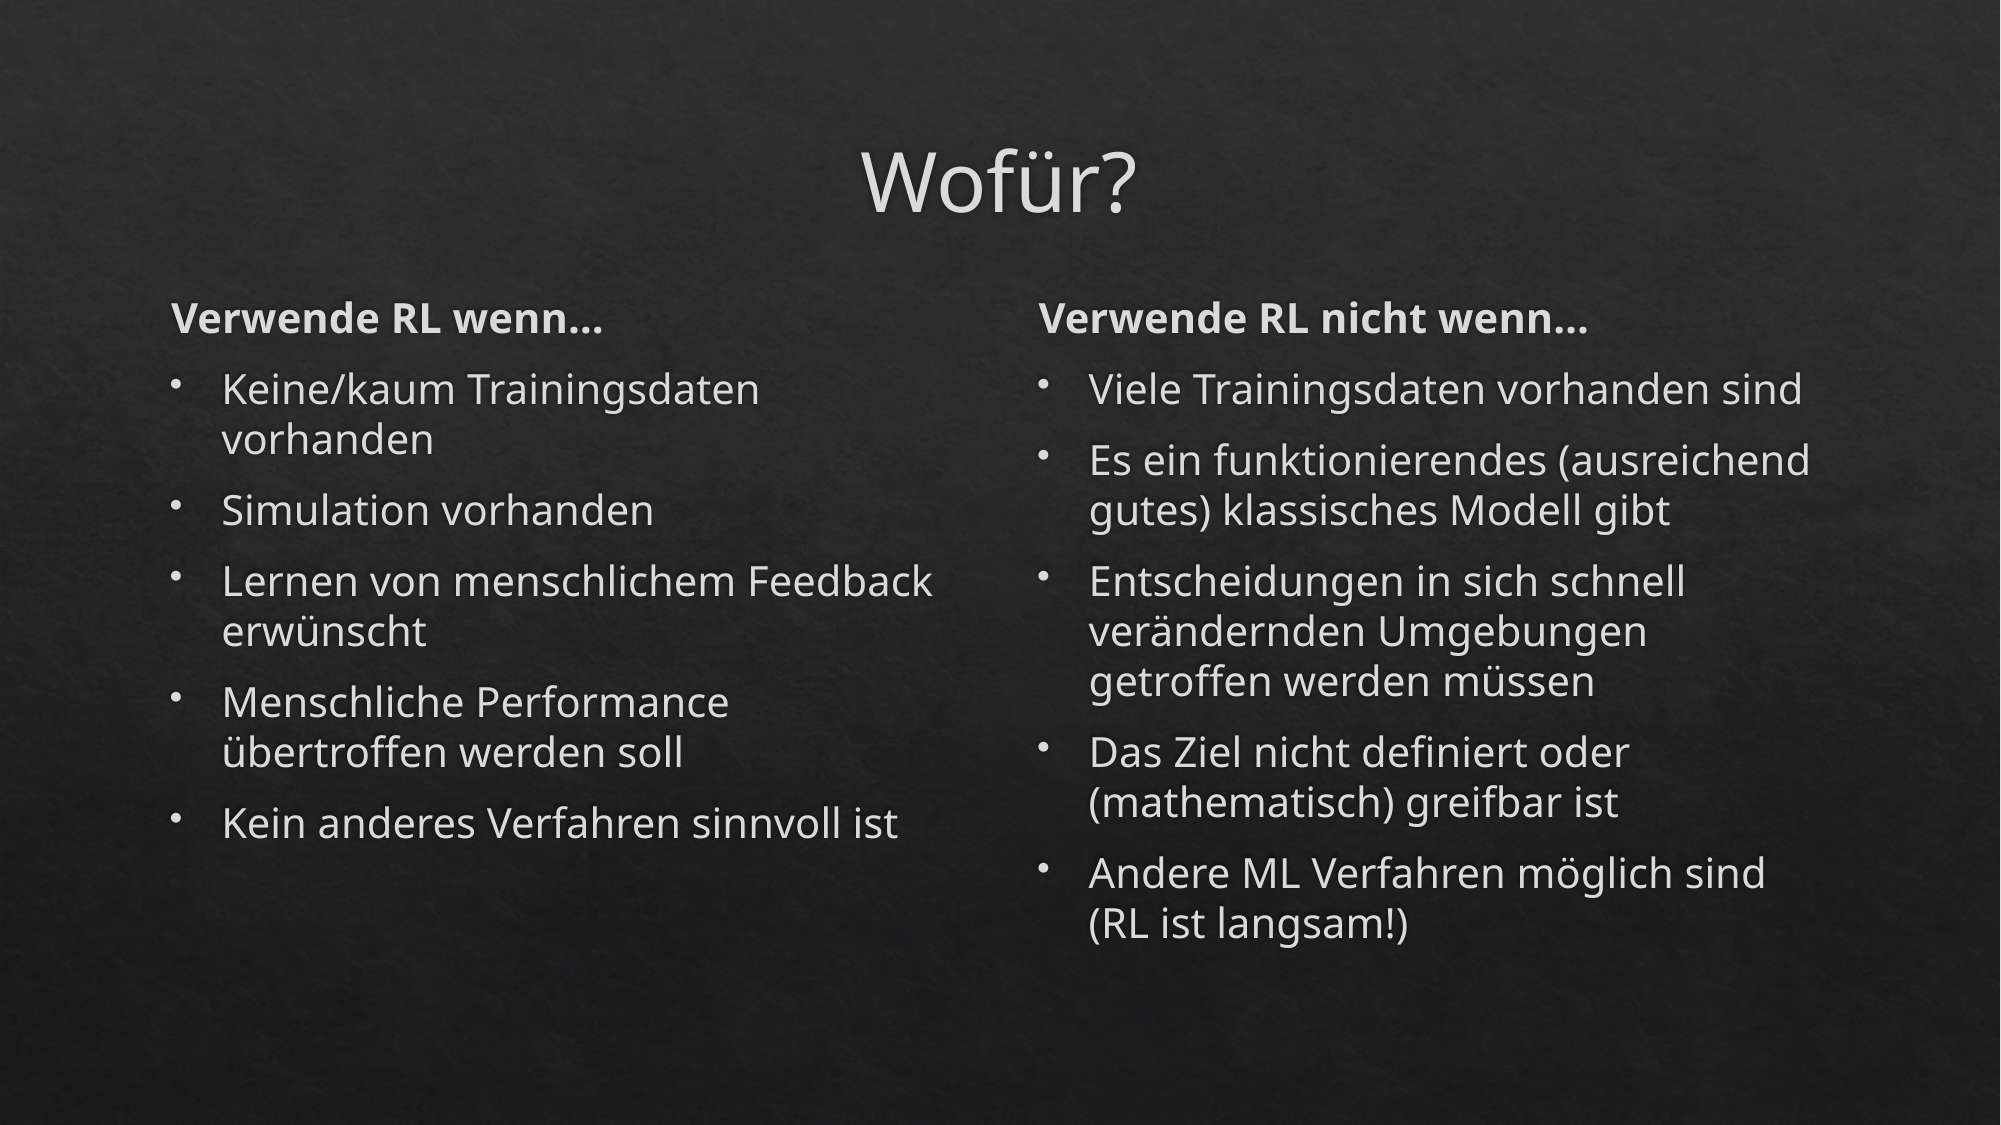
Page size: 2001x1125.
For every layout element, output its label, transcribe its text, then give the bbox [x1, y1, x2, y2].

list Verwende RL nicht wenn… Viele Trainingsdaten vorhanden sind Es ein funktionierendes (ausreichend gutes) klassisches Modell gibt Entscheidungen in sich schnell verändernden Umgebungen getroffen werden müssen Das Ziel nicht definiert oder (mathematisch) greifbar ist Andere ML Verfahren möglich sind (RL ist langsam!) [1017, 284, 1849, 1040]
title Wofür? [149, 99, 1849, 260]
list Verwende RL wenn… Keine/kaum Trainingsdaten vorhanden Simulation vorhanden Lernen von menschlichem Feedback erwünscht Menschliche Performance übertroffen werden soll Kein anderes Verfahren sinnvoll ist [149, 284, 980, 950]
